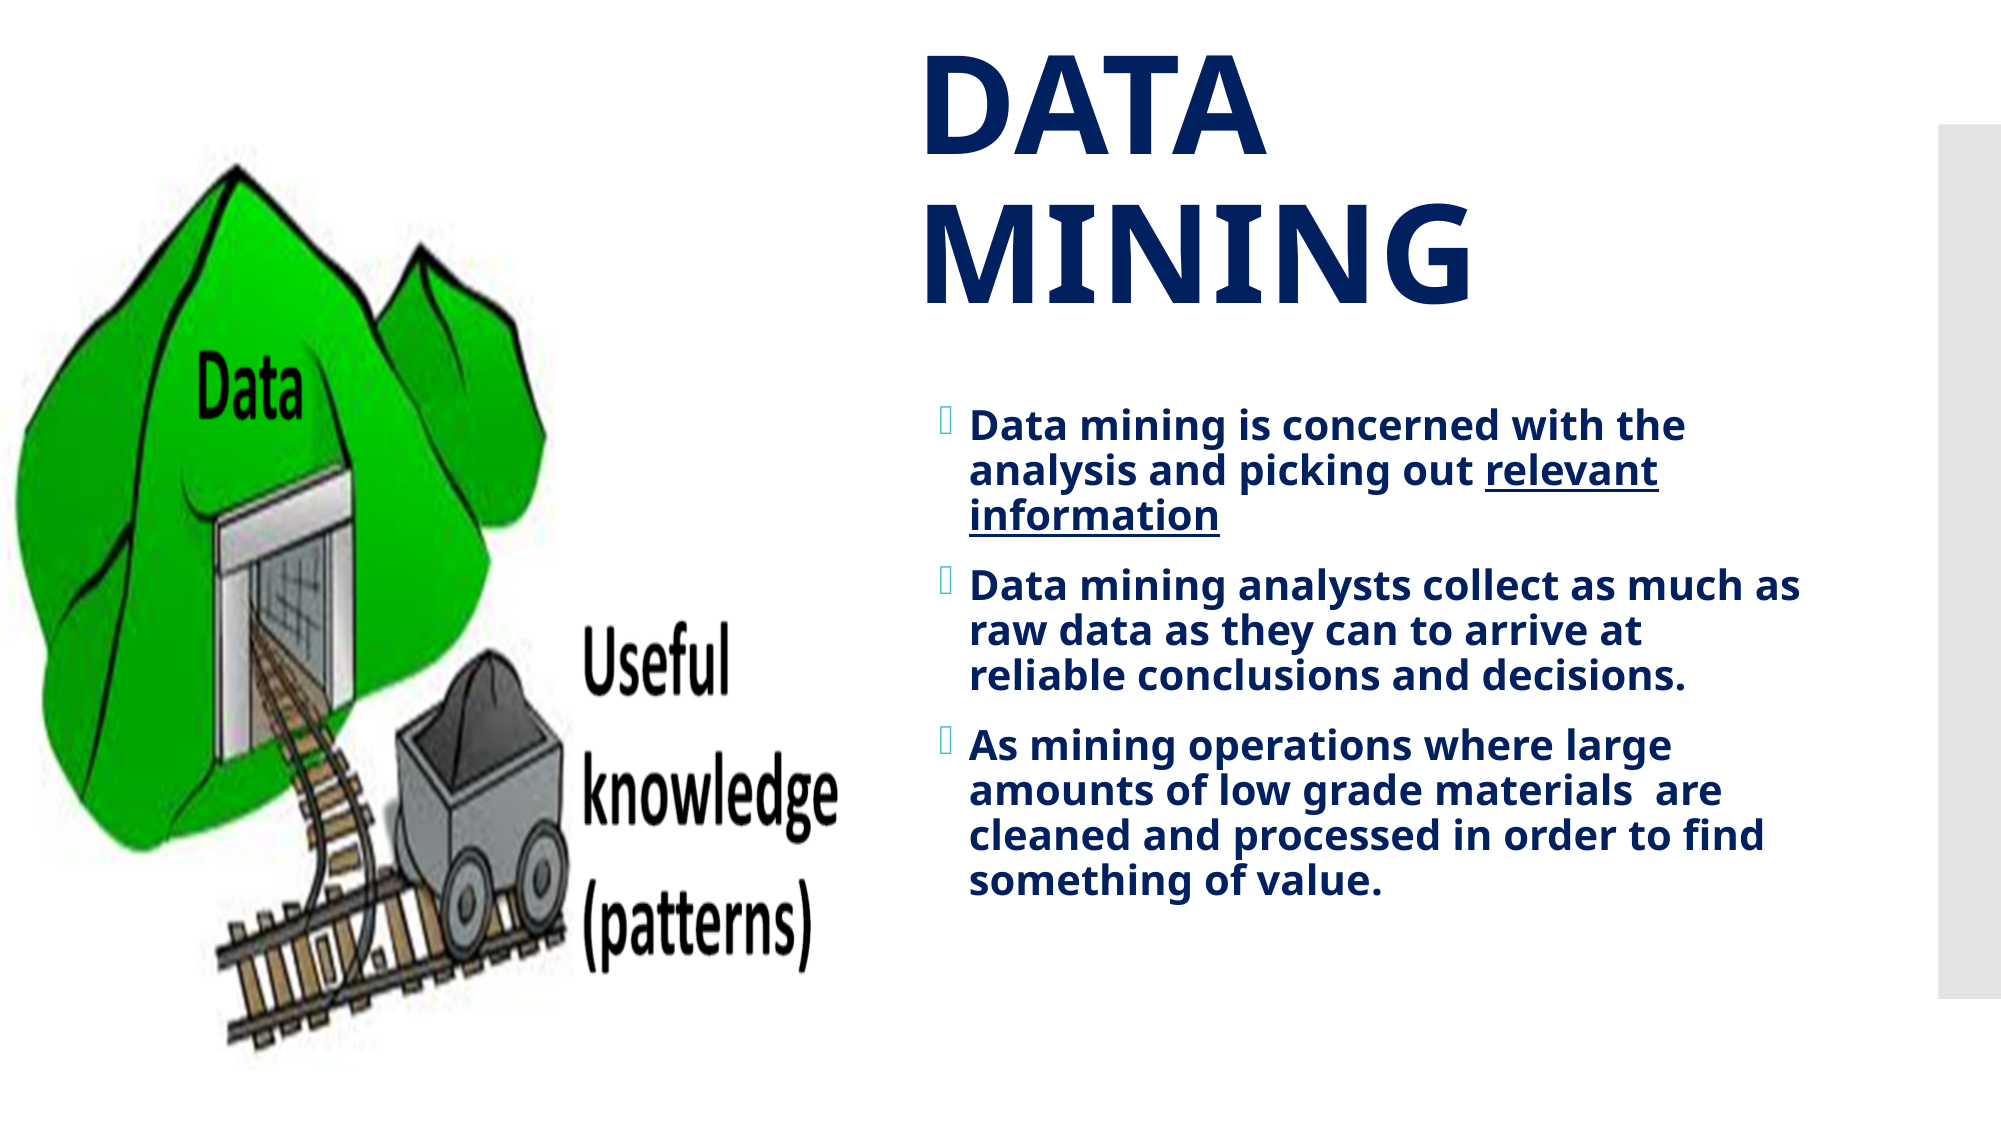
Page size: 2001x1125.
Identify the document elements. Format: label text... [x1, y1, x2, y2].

list Data mining is concerned with the analysis and picking out relevant information Data mining analysts collect as much as raw data as they can to arrive at reliable conclusions and decisions. As mining operations where large amounts of low grade materials are cleaned and processed in order to find something of value. [923, 184, 1824, 1125]
title DATA MINING [899, 68, 1849, 301]
picture [0, 123, 851, 1070]
